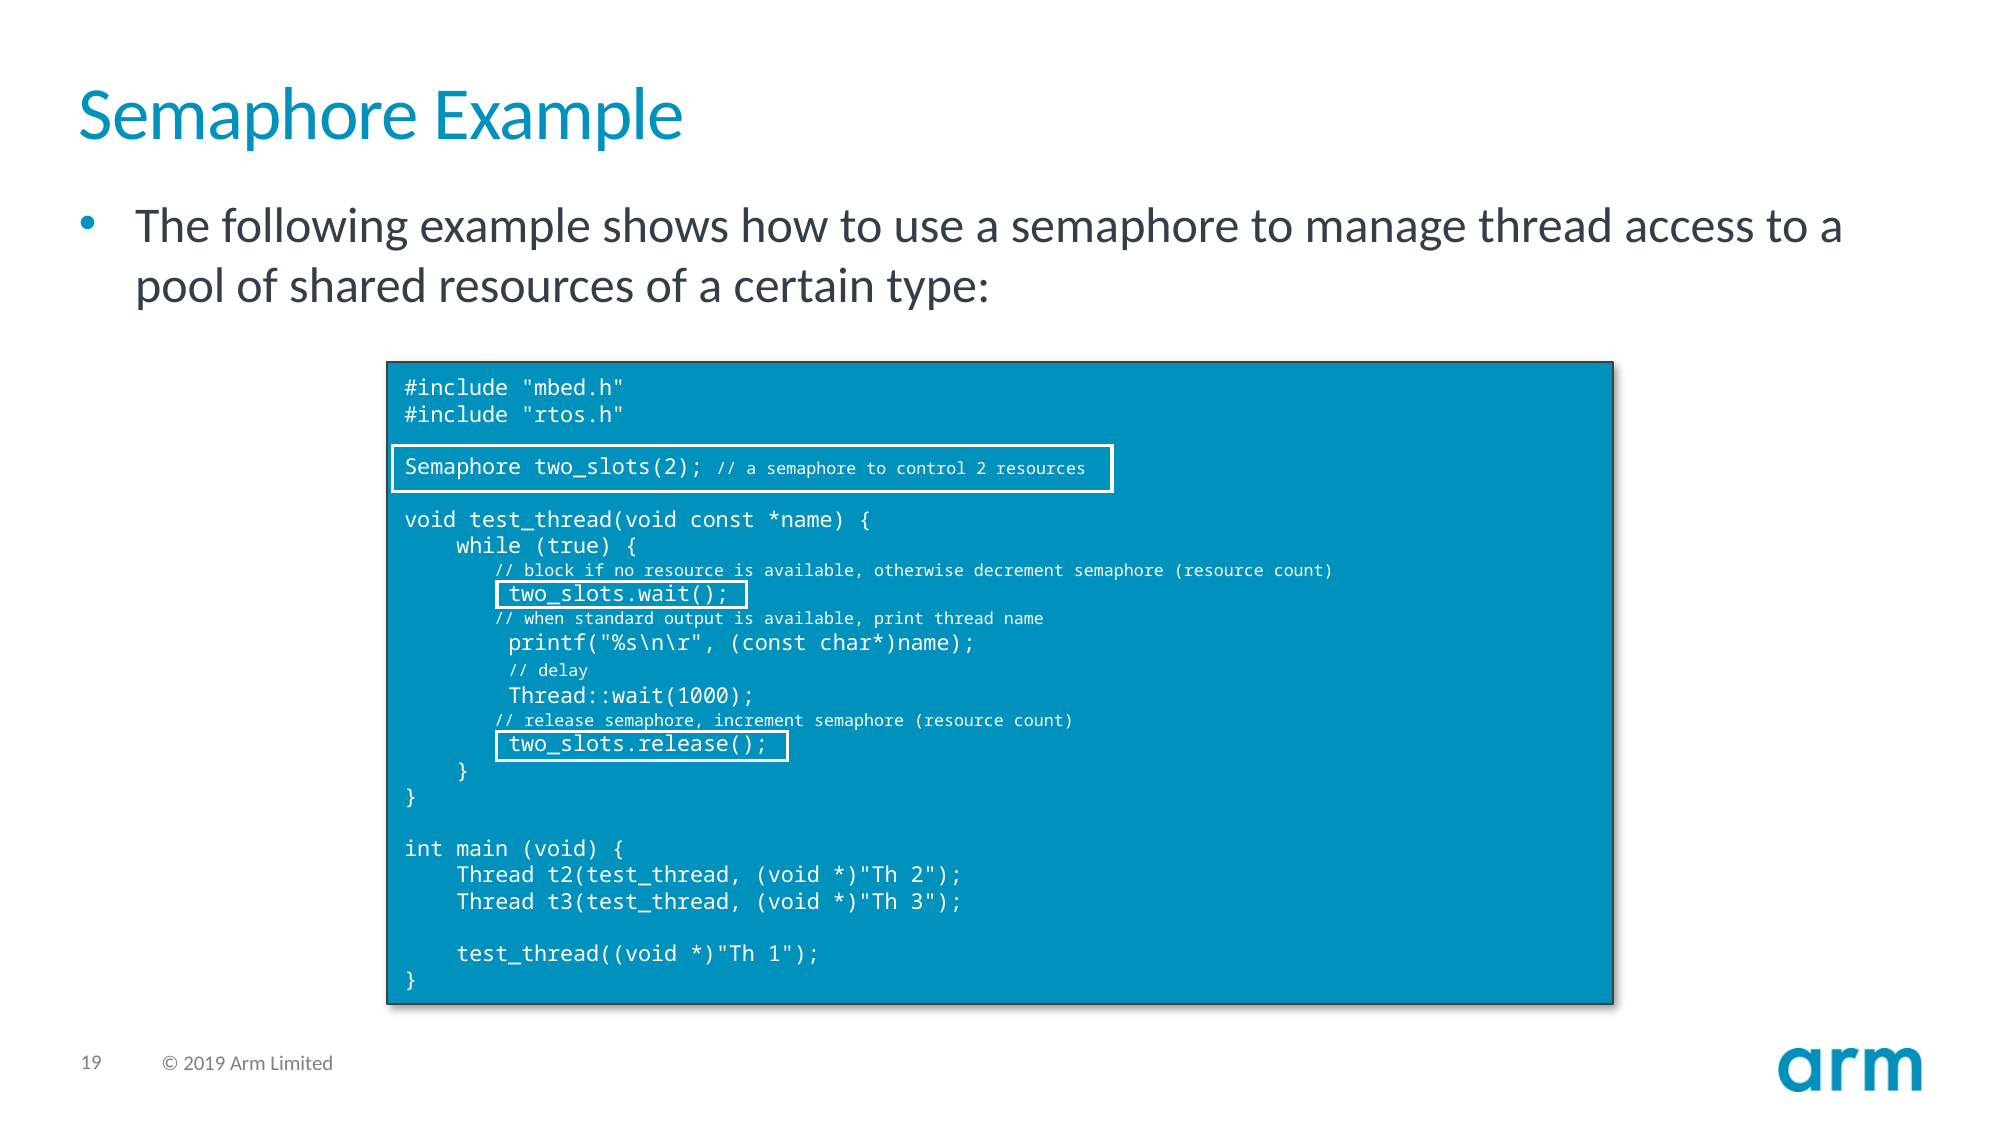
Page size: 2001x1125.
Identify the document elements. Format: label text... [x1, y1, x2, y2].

picture [1778, 1072, 1794, 1092]
text_box [496, 581, 747, 608]
list The following example shows how to use a semaphore to manage thread access to a pool of shared resources of a certain type: [78, 192, 1922, 1004]
picture [1803, 1048, 1922, 1092]
picture [1911, 1048, 1922, 1062]
title Semaphore Example [78, 78, 1922, 186]
picture [1778, 1048, 1794, 1067]
picture [1889, 1048, 1903, 1053]
text_box #include "mbed.h" #include "rtos.h" Semaphore two_slots(2); // a semaphore to control 2 resources void test_thread(void const *name) { while (true) { // block if no resource is available, otherwise decrement semaphore (resource count) two_slots.wait(); // when standard output is available, print thread name printf("%s\n\r", (const char*)name); // delay Thread::wait(1000); // release semaphore, increment semaphore (resource count) two_slots.release(); } } int main (void) { Thread t2(test_thread, (void *)"Th 2"); Thread t3(test_thread, (void *)"Th 3"); test_thread((void *)"Th 1"); } [386, 362, 1614, 1004]
text_box [392, 445, 1113, 492]
text_box [496, 731, 788, 761]
picture [1788, 1056, 1812, 1083]
